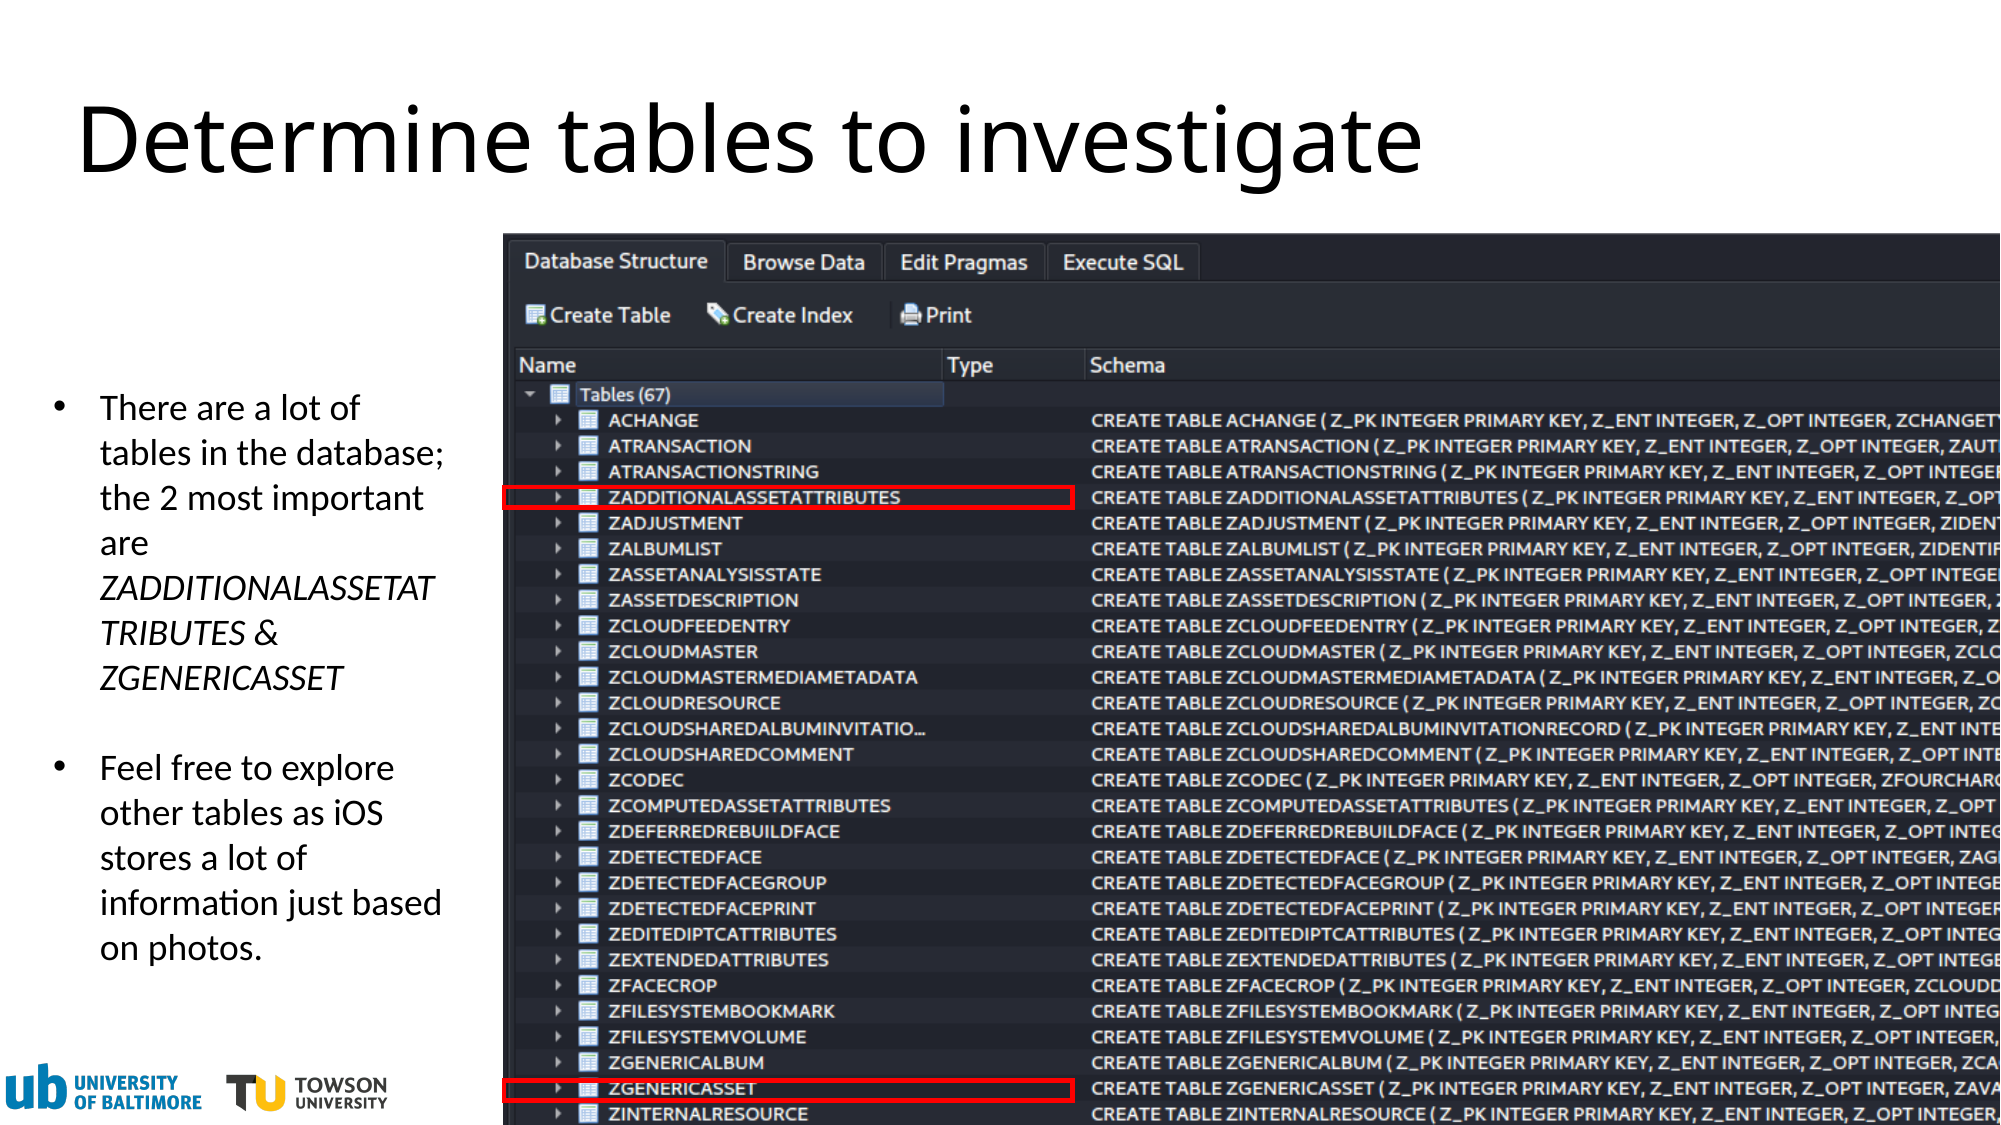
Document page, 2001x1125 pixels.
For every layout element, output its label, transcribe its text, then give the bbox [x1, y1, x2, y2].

text_box There are a lot of tables in the database; the 2 most important are ZADDITIONALASSETATTRIBUTES & ZGENERICASSET Feel free to explore other tables as iOS stores a lot of information just based on photos. [38, 375, 467, 976]
picture [503, 233, 2000, 1125]
picture [0, 1031, 407, 1125]
title Determine tables to investigate [59, 33, 1785, 252]
